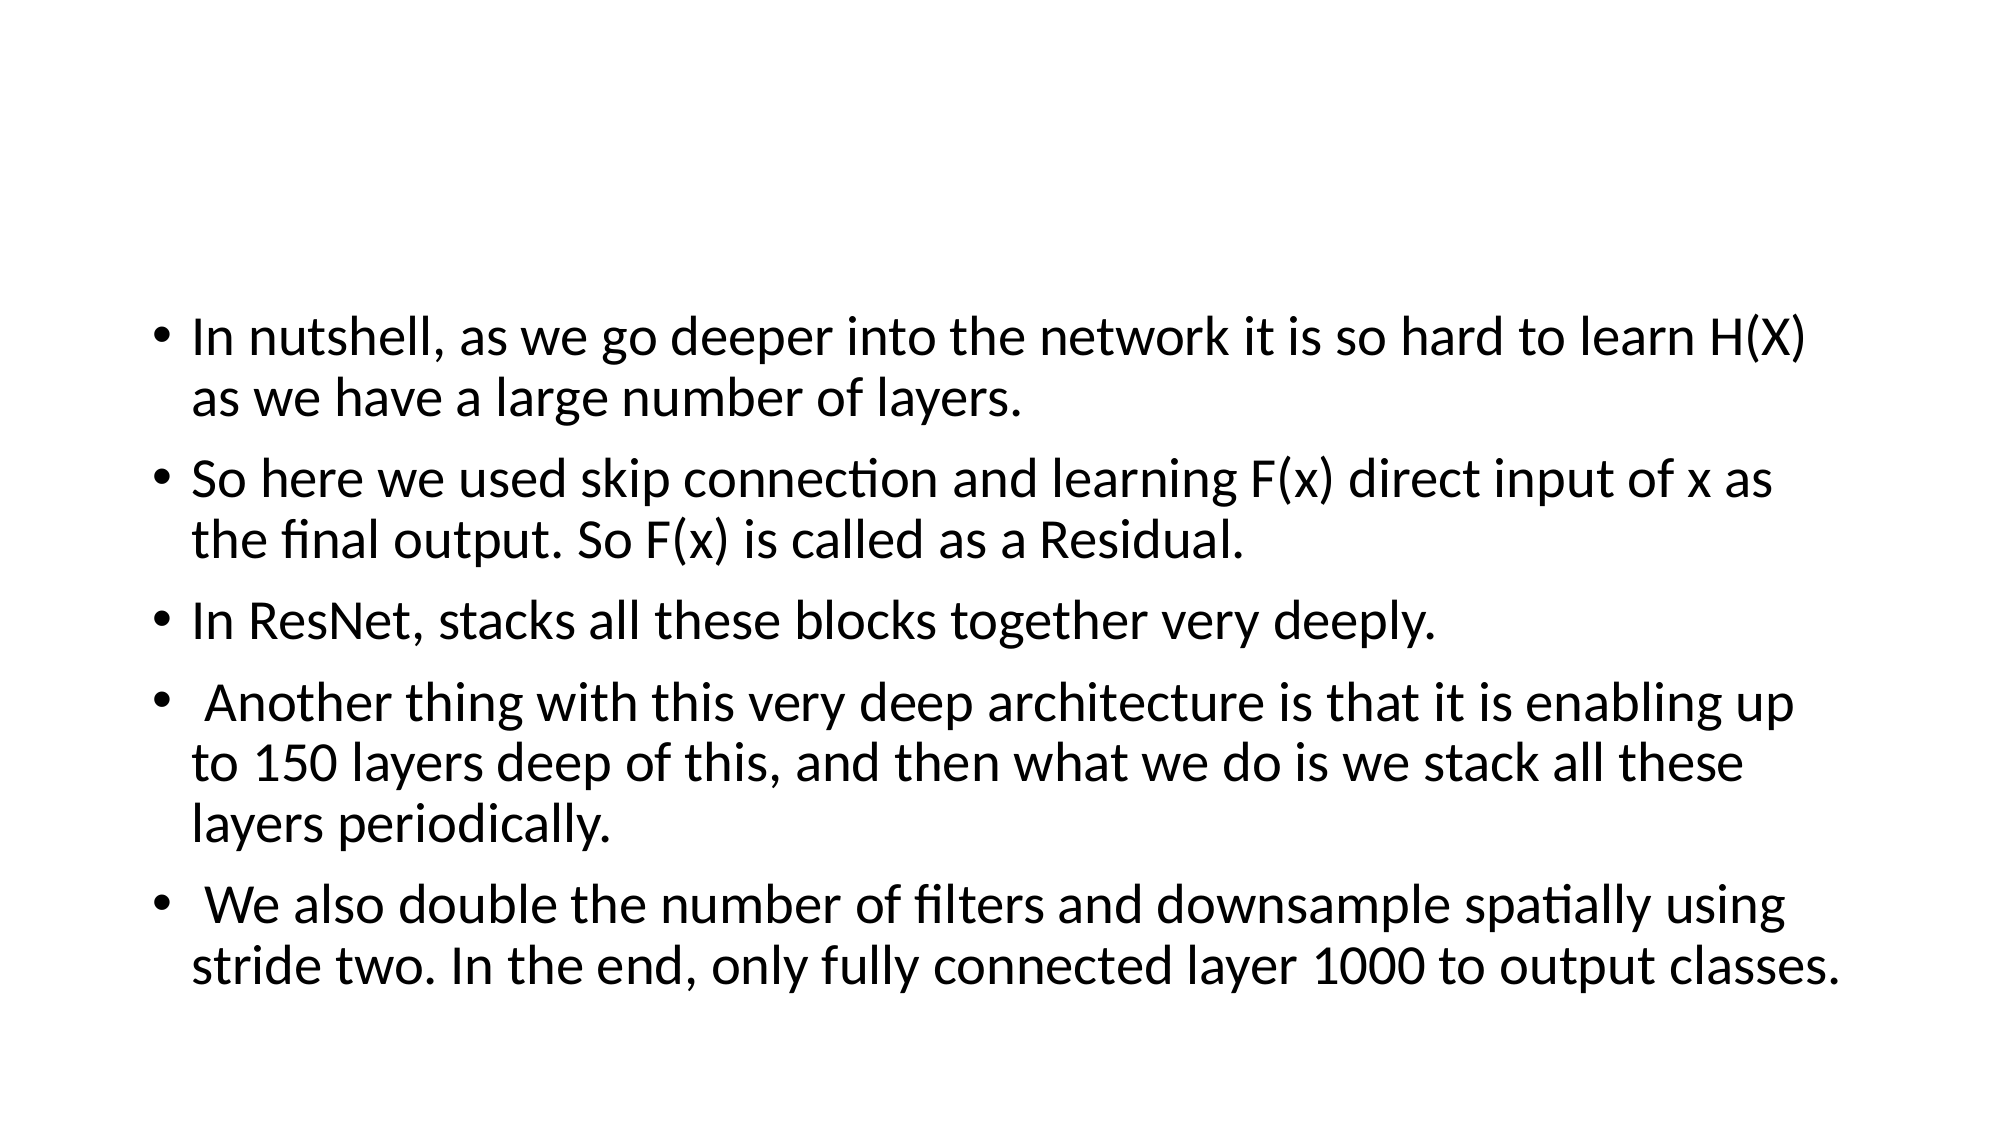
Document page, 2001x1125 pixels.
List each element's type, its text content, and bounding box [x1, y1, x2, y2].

list In nutshell, as we go deeper into the network it is so hard to learn H(X) as we have a large number of layers. So here we used skip connection and learning F(x) direct input of x as the final output. So F(x) is called as a Residual. In ResNet, stacks all these blocks together very deeply. Another thing with this very deep architecture is that it is enabling up to 150 layers deep of this, and then what we do is we stack all these layers periodically. We also double the number of filters and downsample spatially using stride two. In the end, only fully connected layer 1000 to output classes. [137, 299, 1863, 1014]
